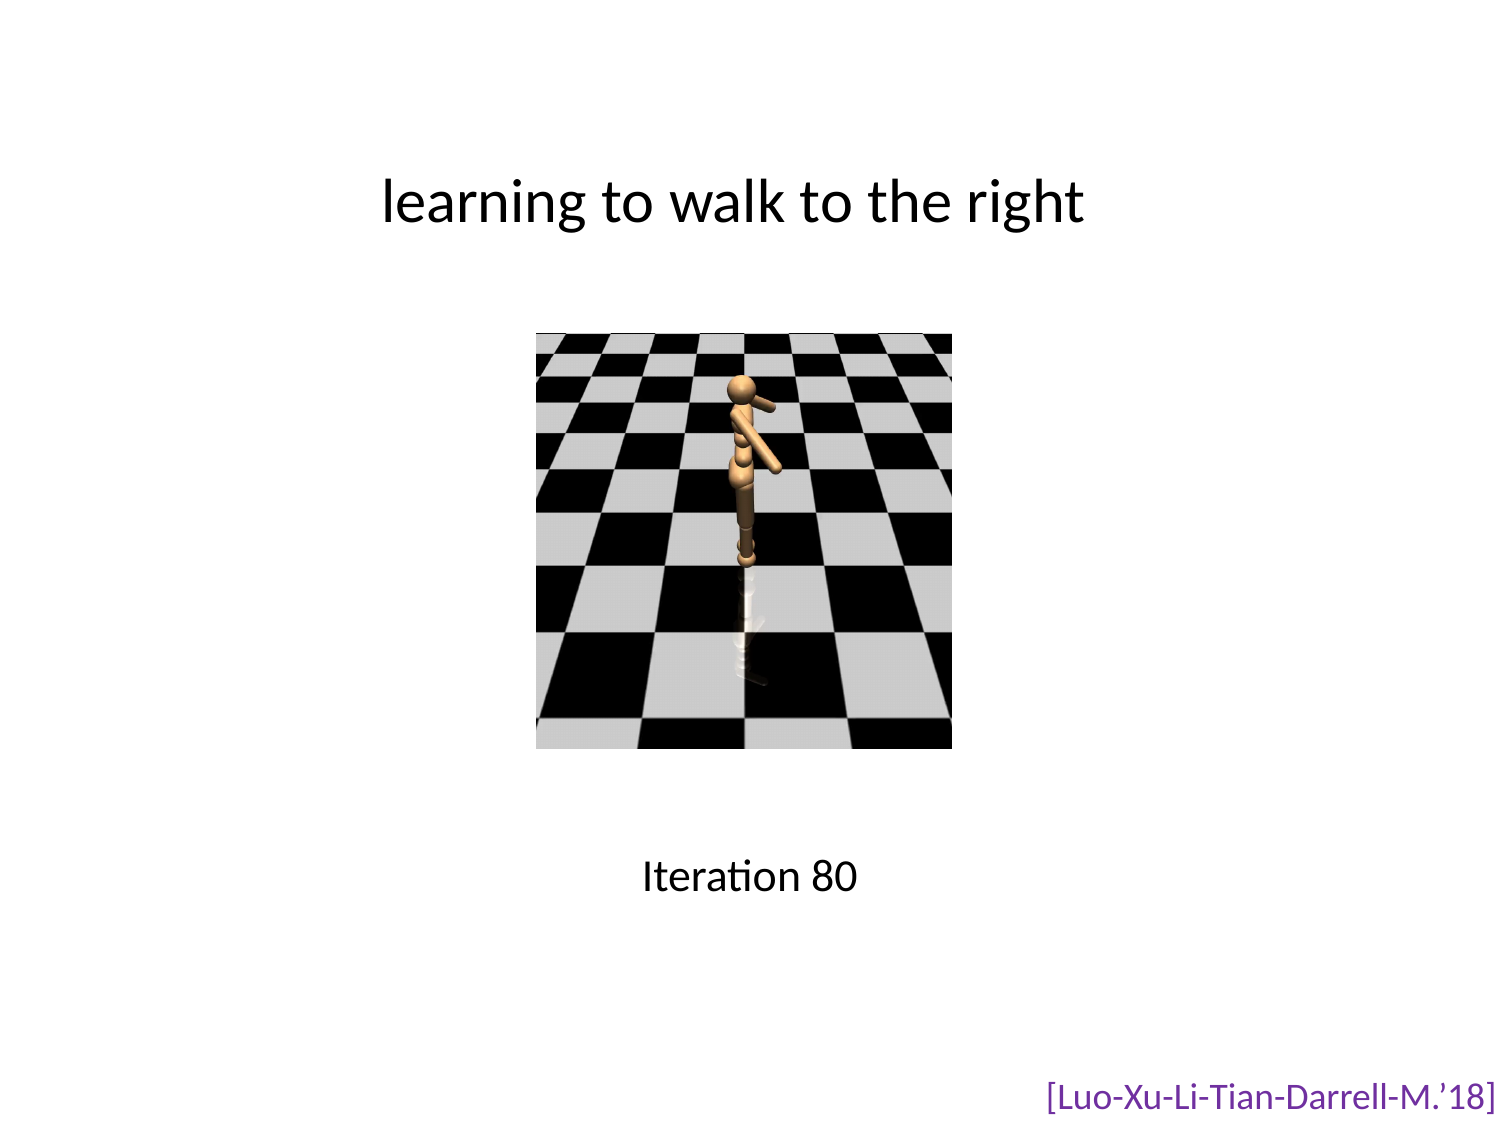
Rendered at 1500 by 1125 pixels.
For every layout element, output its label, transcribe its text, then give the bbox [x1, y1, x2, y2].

text_box Iteration 80 [457, 844, 1042, 921]
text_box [538, 336, 950, 748]
list learning to walk to the right [366, 160, 1122, 237]
text_box [Luo-Xu-Li-Tian-Darrell-M.’18] [1031, 1064, 1500, 1125]
